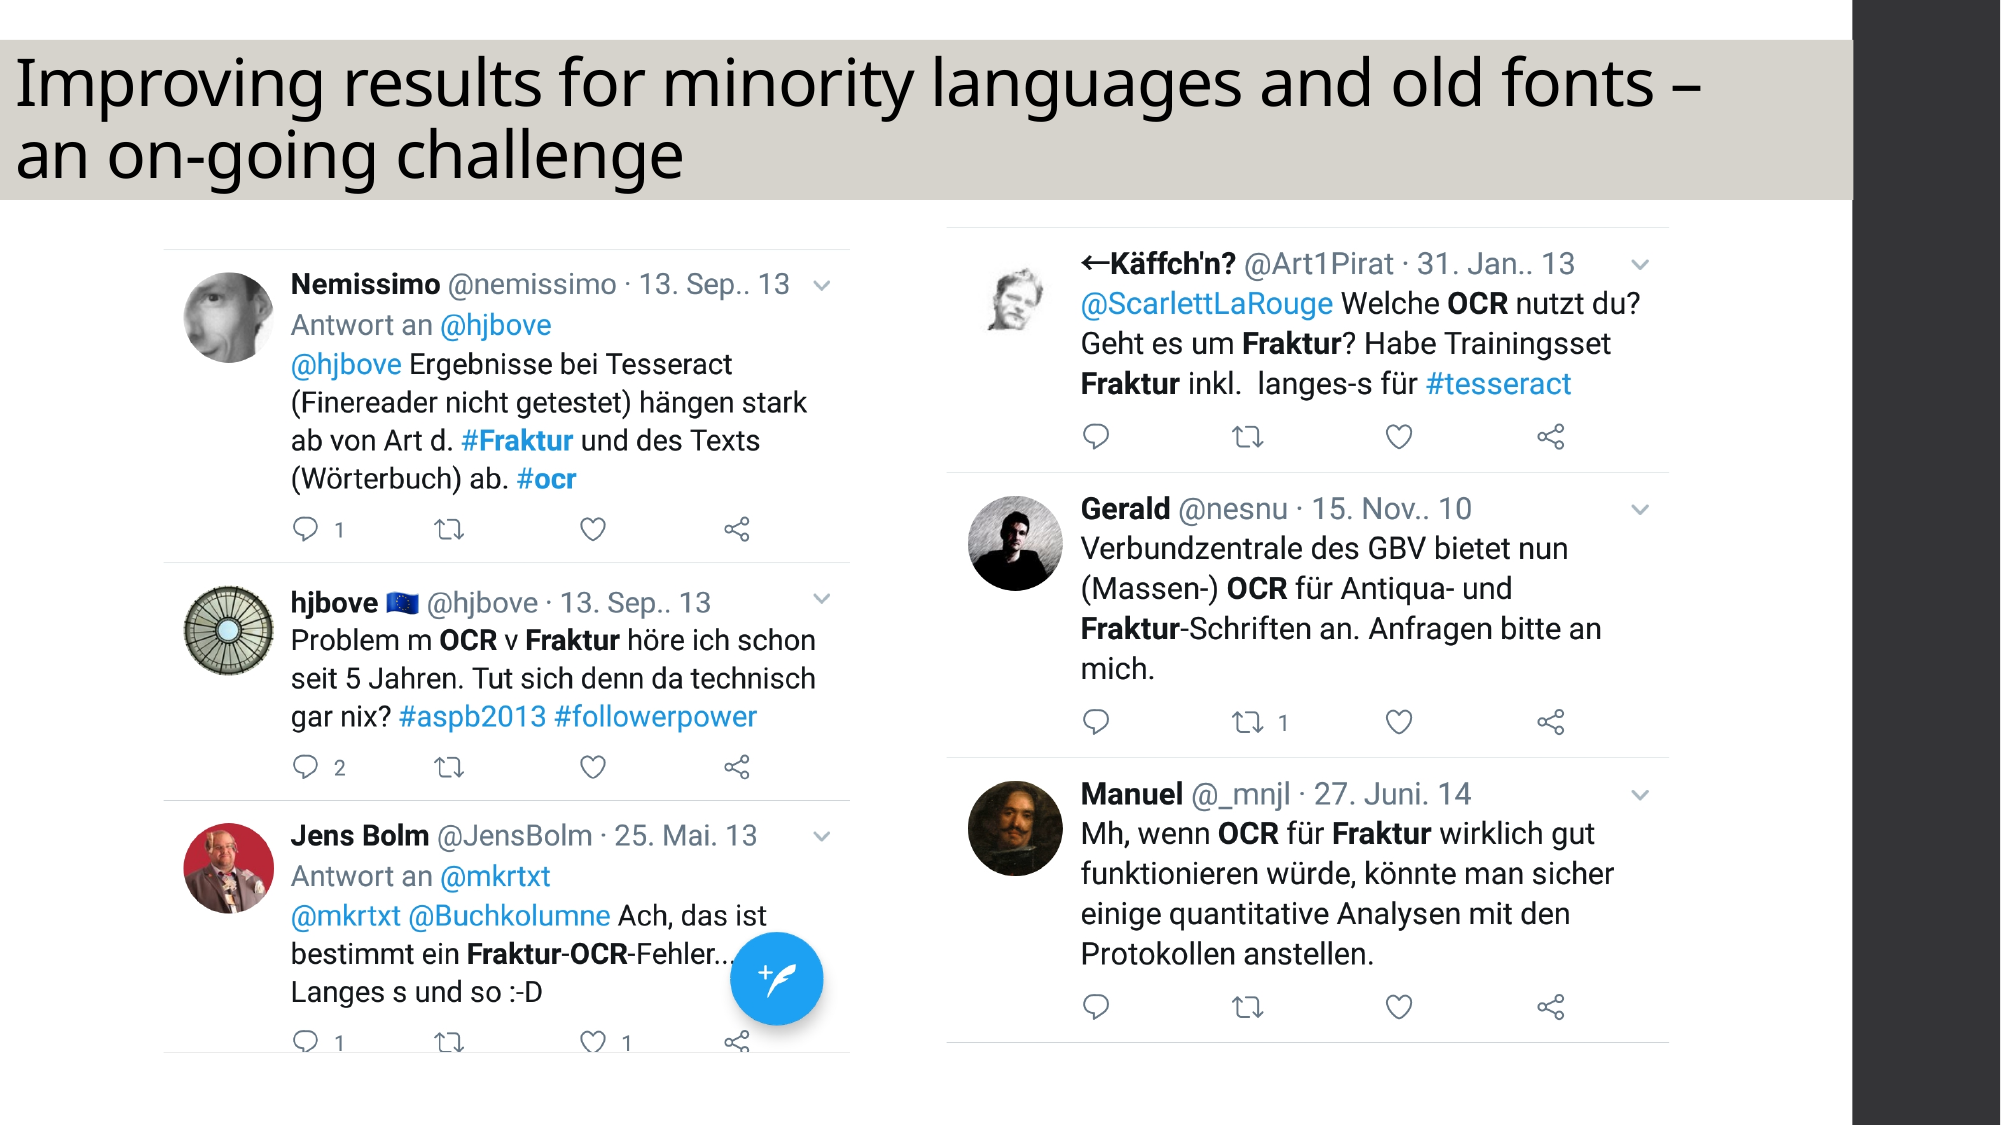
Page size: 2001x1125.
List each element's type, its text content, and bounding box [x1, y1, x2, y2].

title Improving results for minority languages and old fonts – an on-going challenge [0, 39, 1854, 200]
picture [163, 249, 851, 1053]
picture [946, 222, 1670, 1053]
